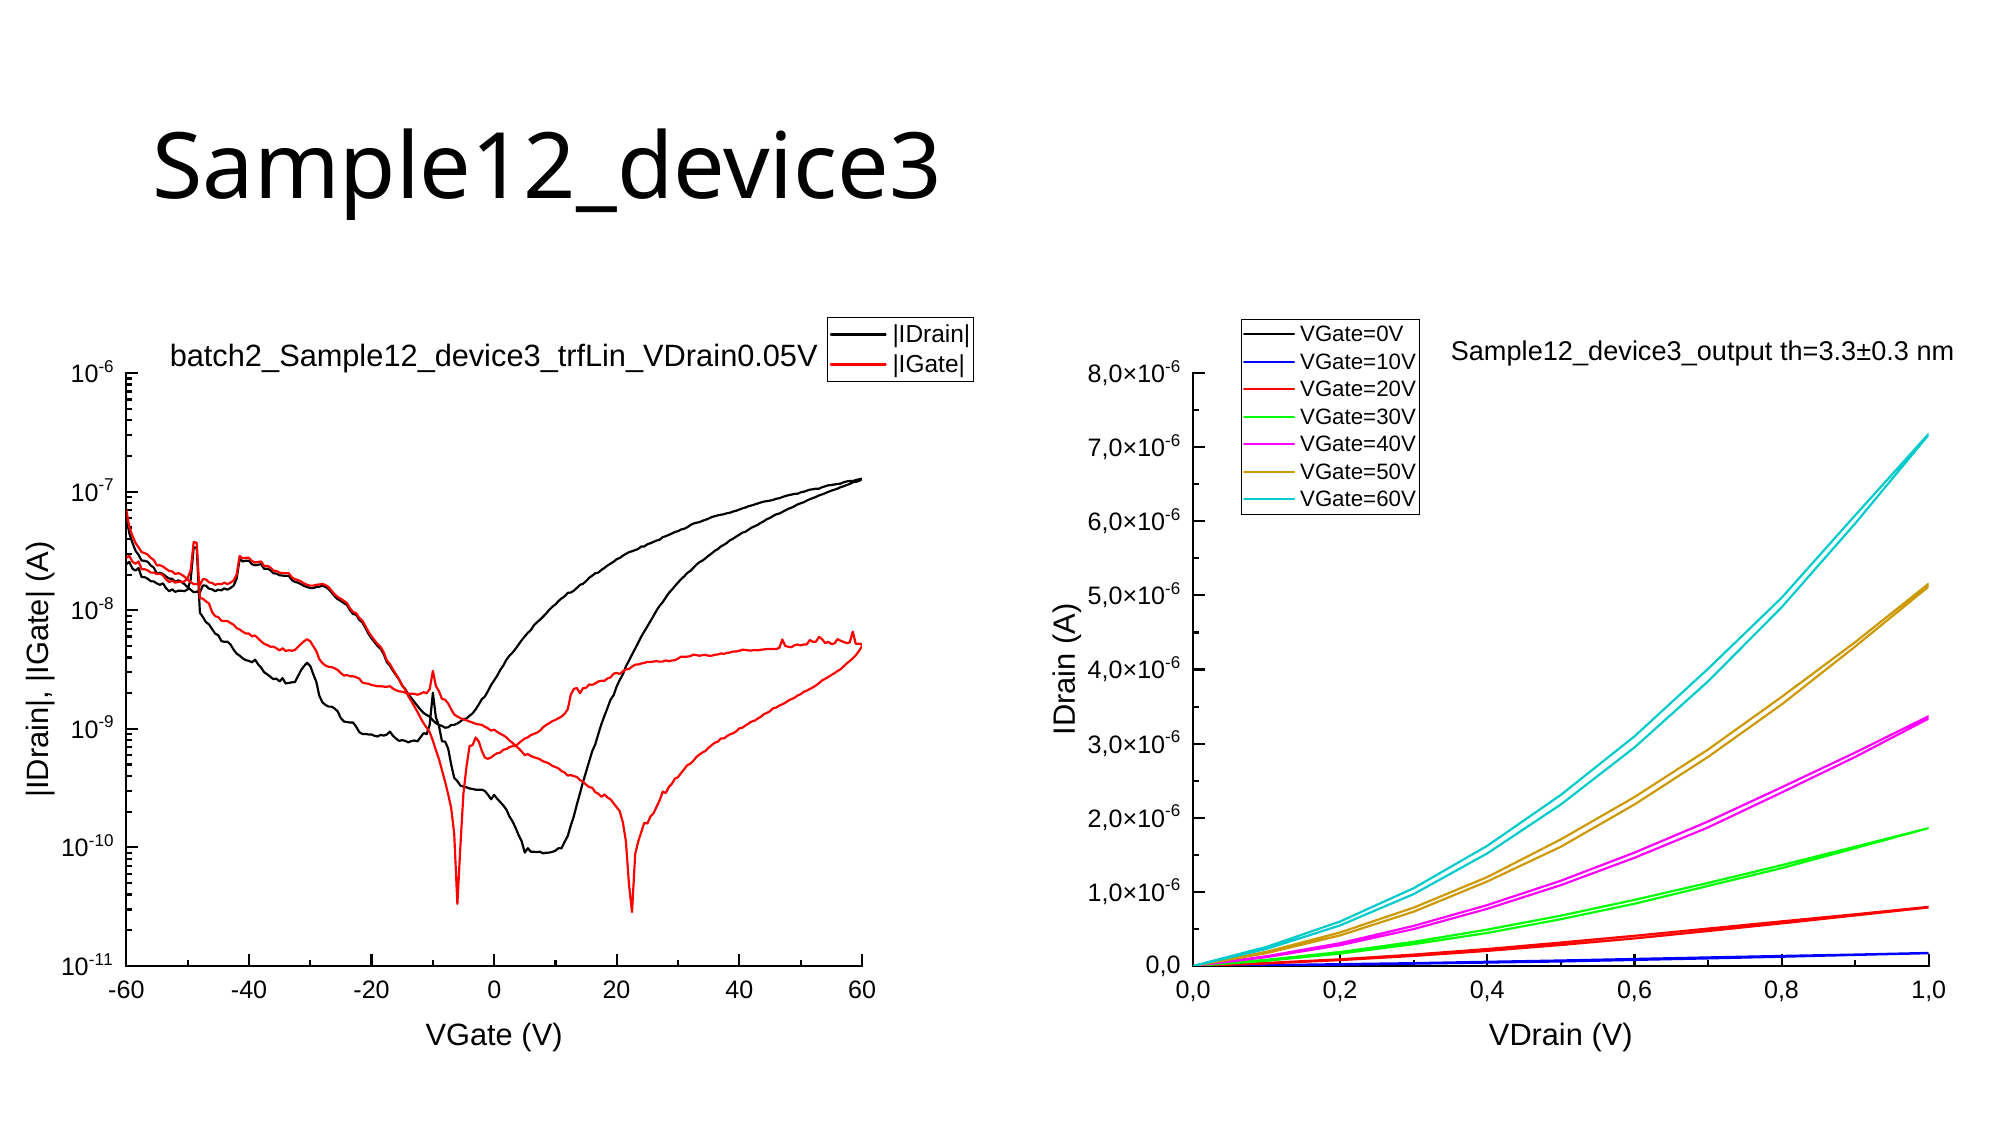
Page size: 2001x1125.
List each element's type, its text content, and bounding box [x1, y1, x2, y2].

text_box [1014, 277, 2000, 1105]
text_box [0, 277, 1014, 1105]
title Sample12_device3 [137, 59, 1863, 277]
